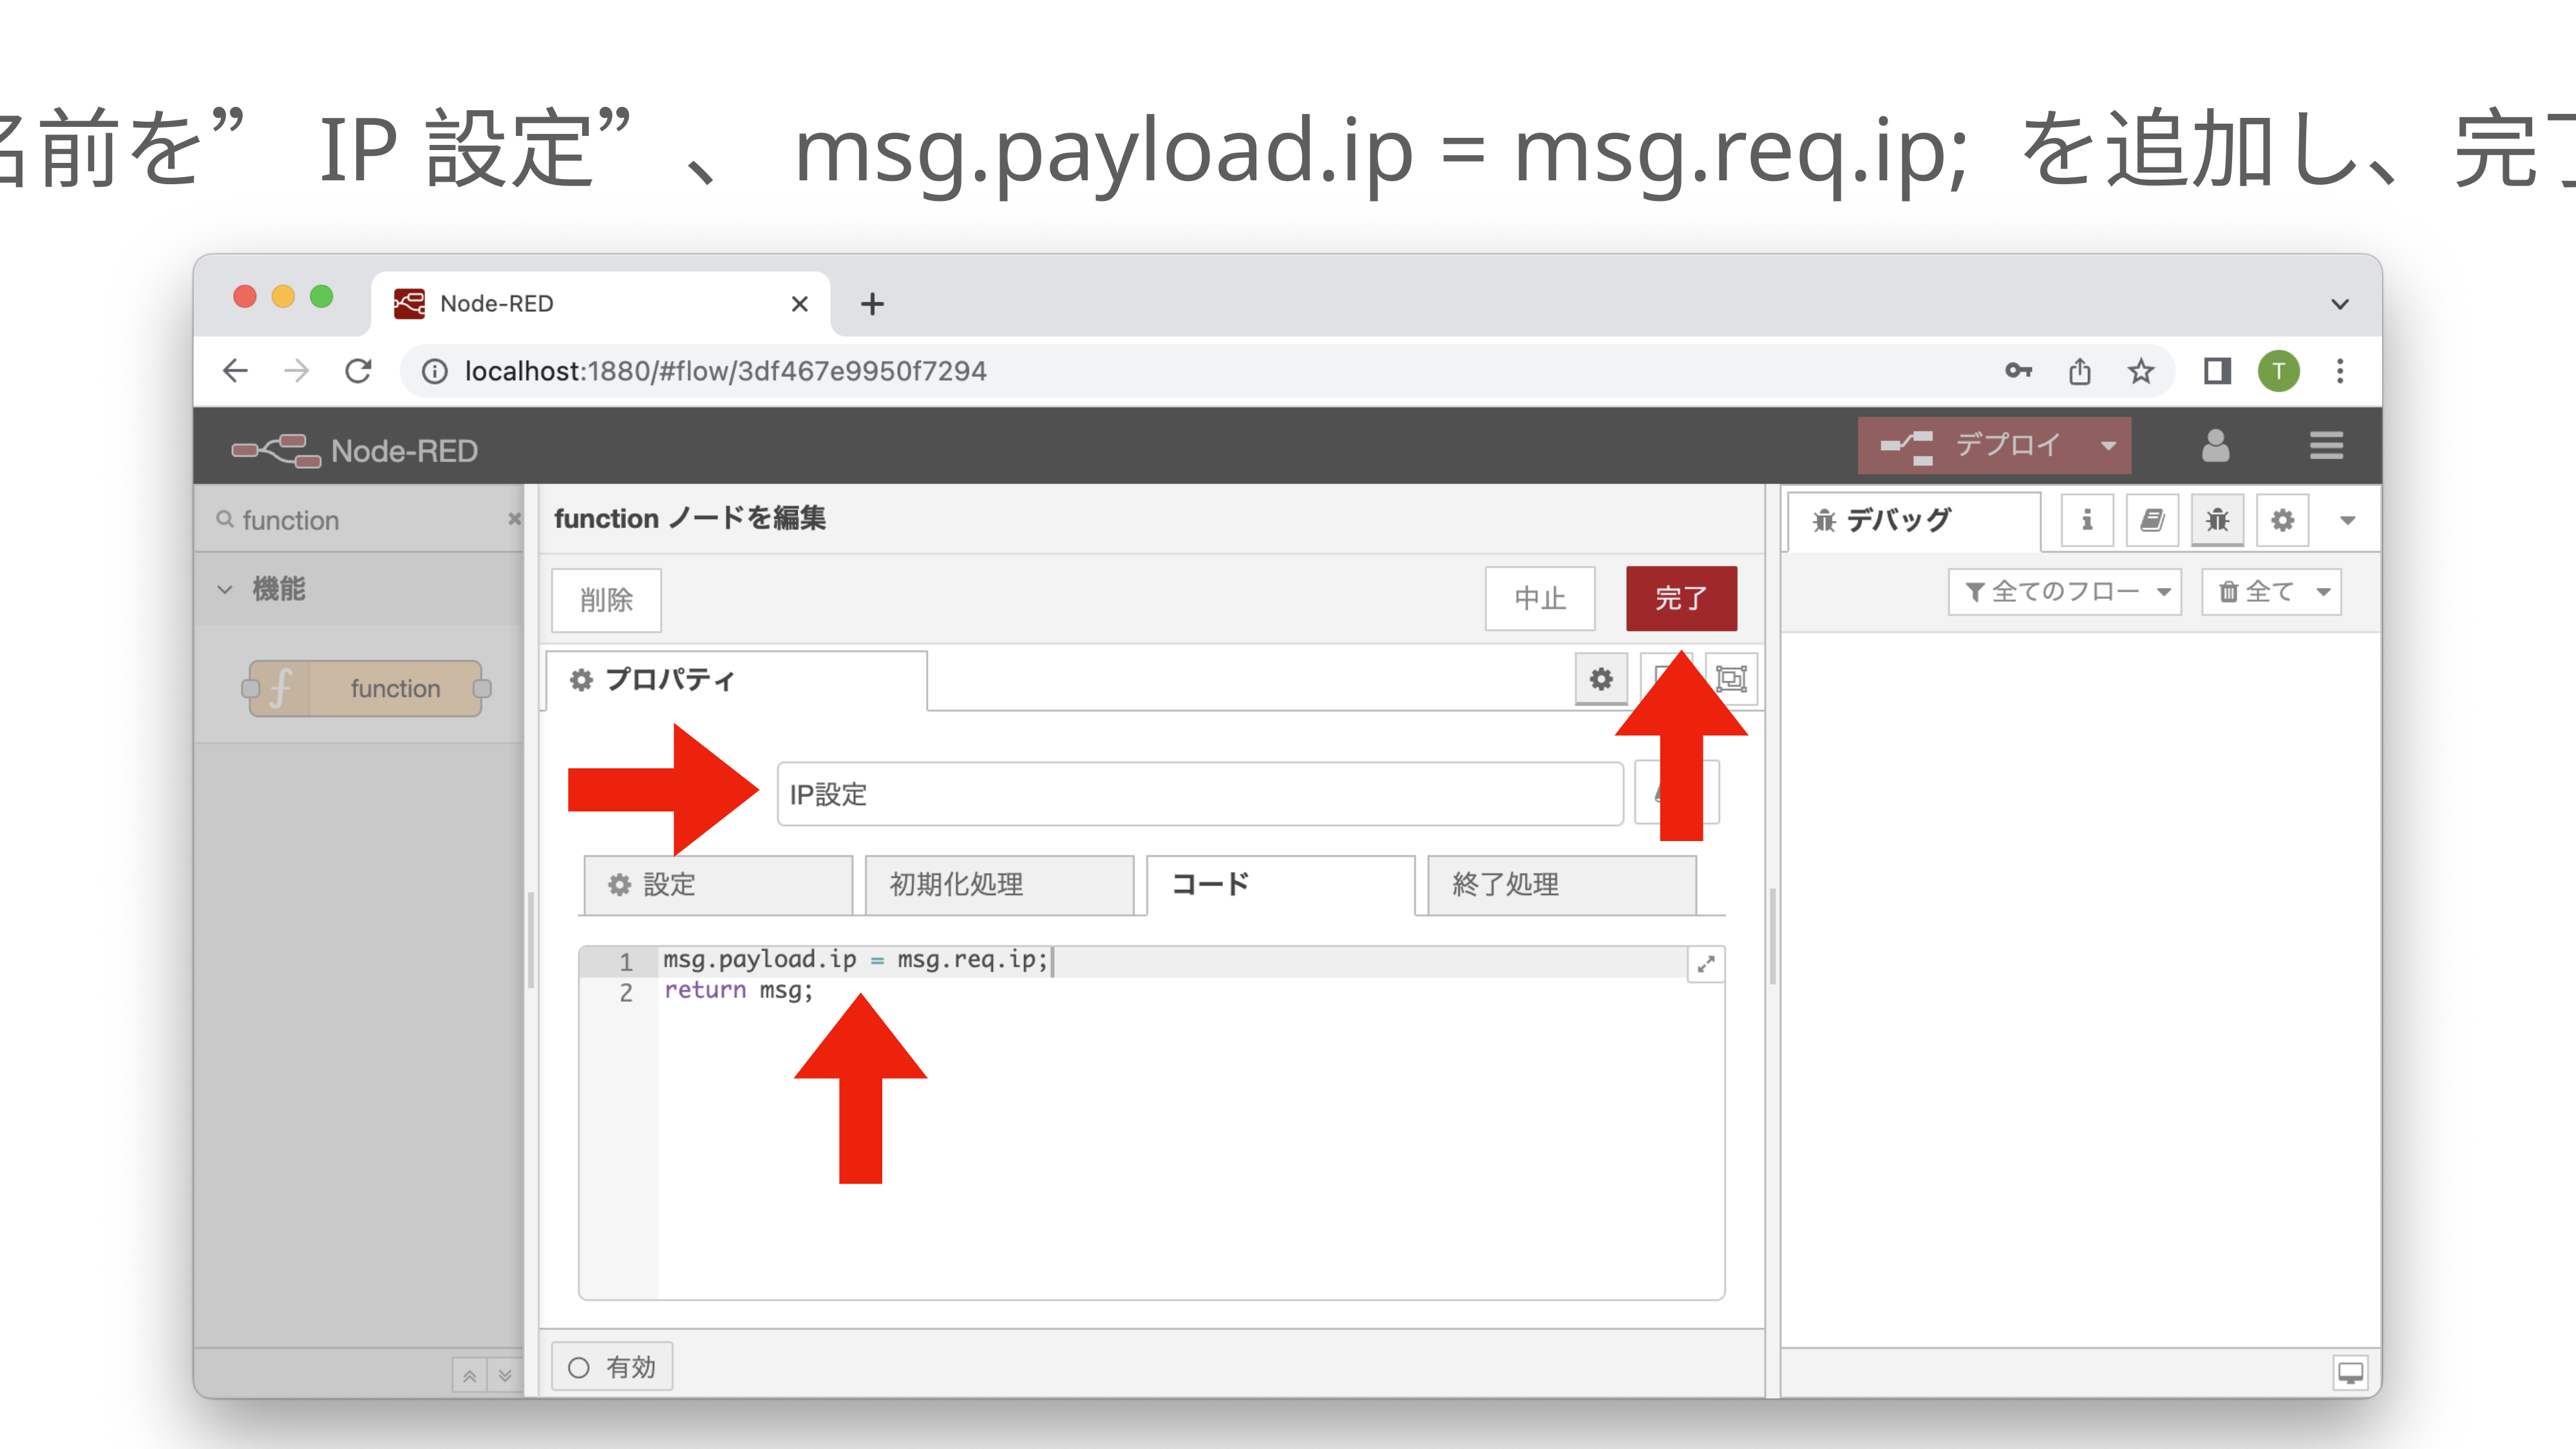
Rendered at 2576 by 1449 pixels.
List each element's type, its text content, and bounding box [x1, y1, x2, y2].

text_box 名前を”IP設定”、msg.payload.ip = msg.req.ip; を追加し、完了 [0, 88, 2576, 204]
picture [86, 181, 2490, 1449]
